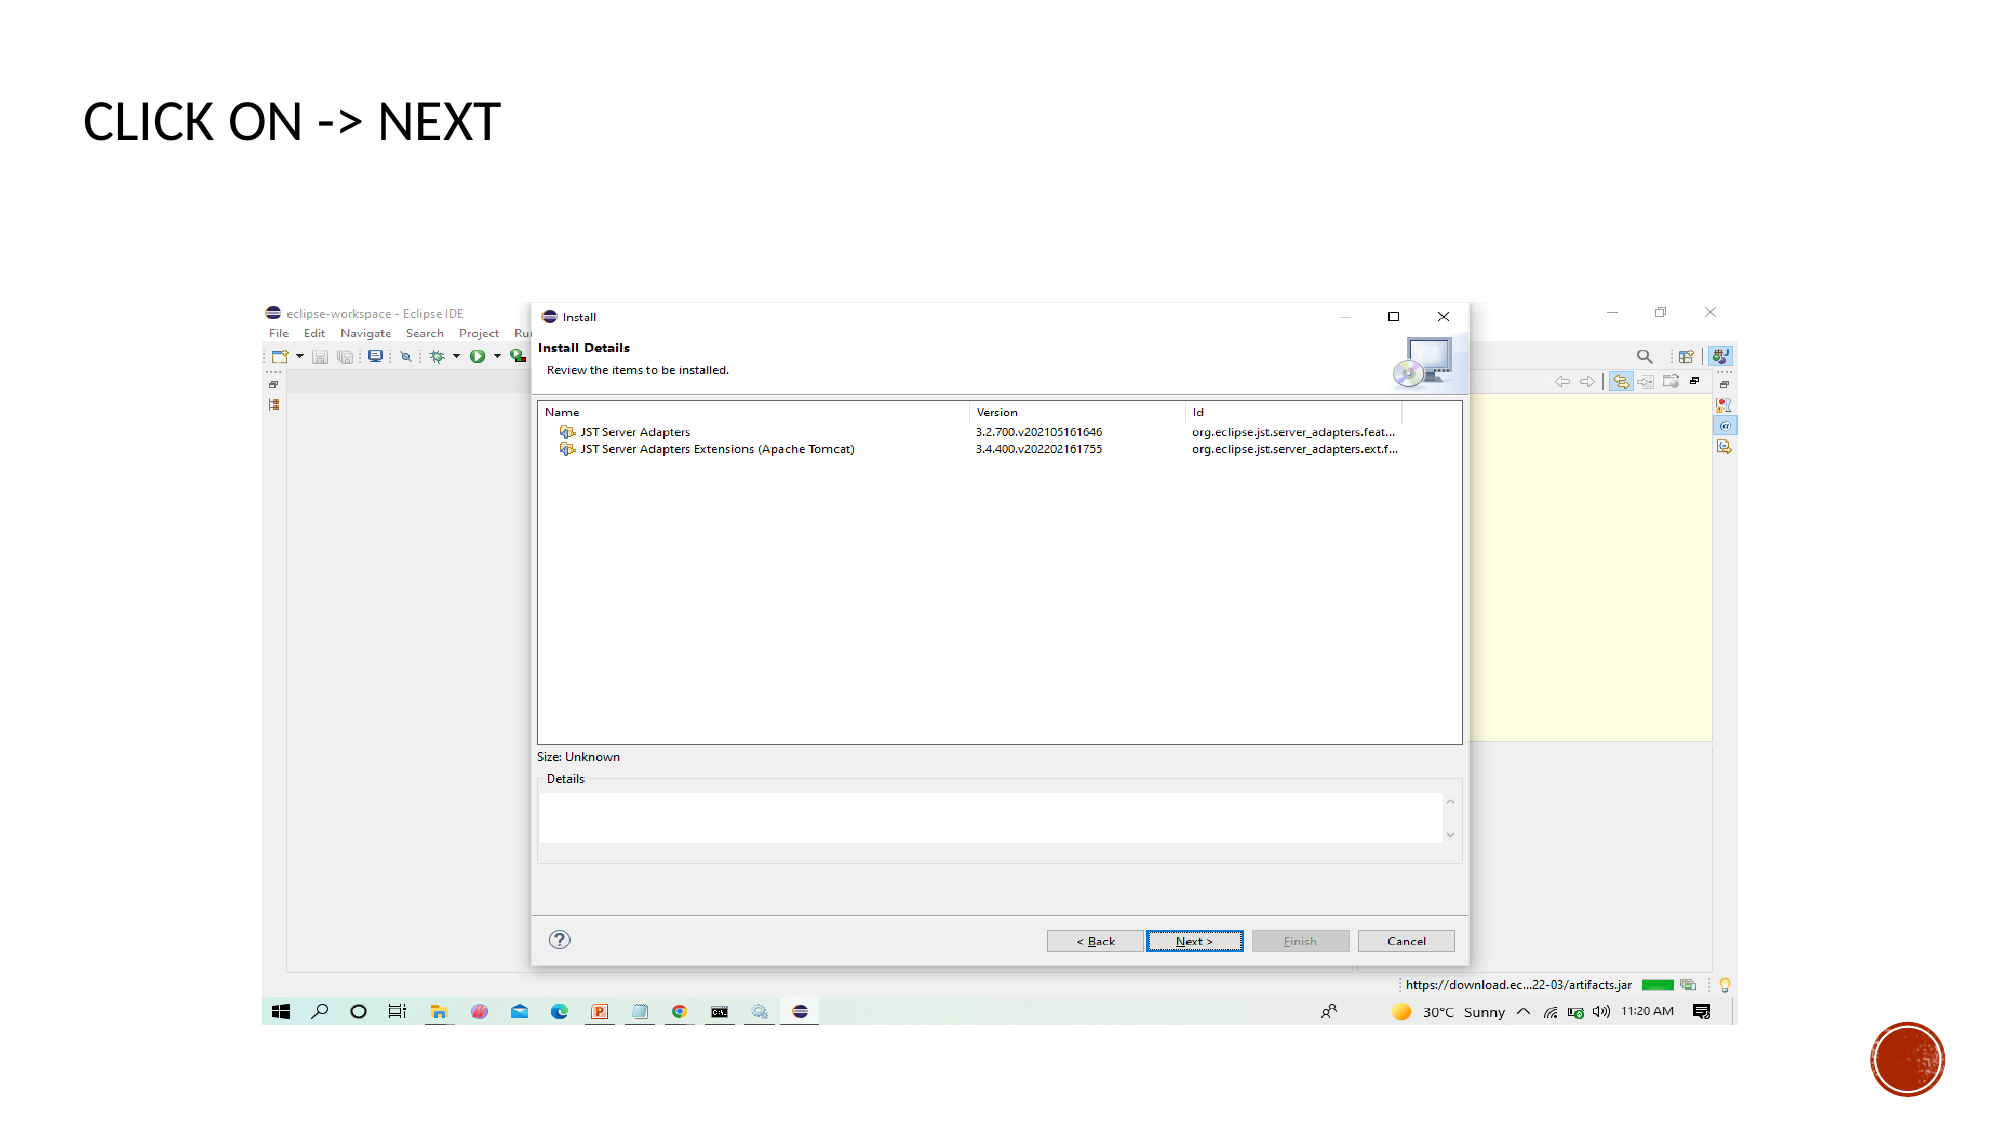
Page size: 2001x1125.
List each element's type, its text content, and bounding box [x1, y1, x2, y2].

title CLICK ON -> NEXT [68, 47, 1623, 161]
picture [1870, 1021, 1946, 1097]
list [262, 302, 1738, 1026]
